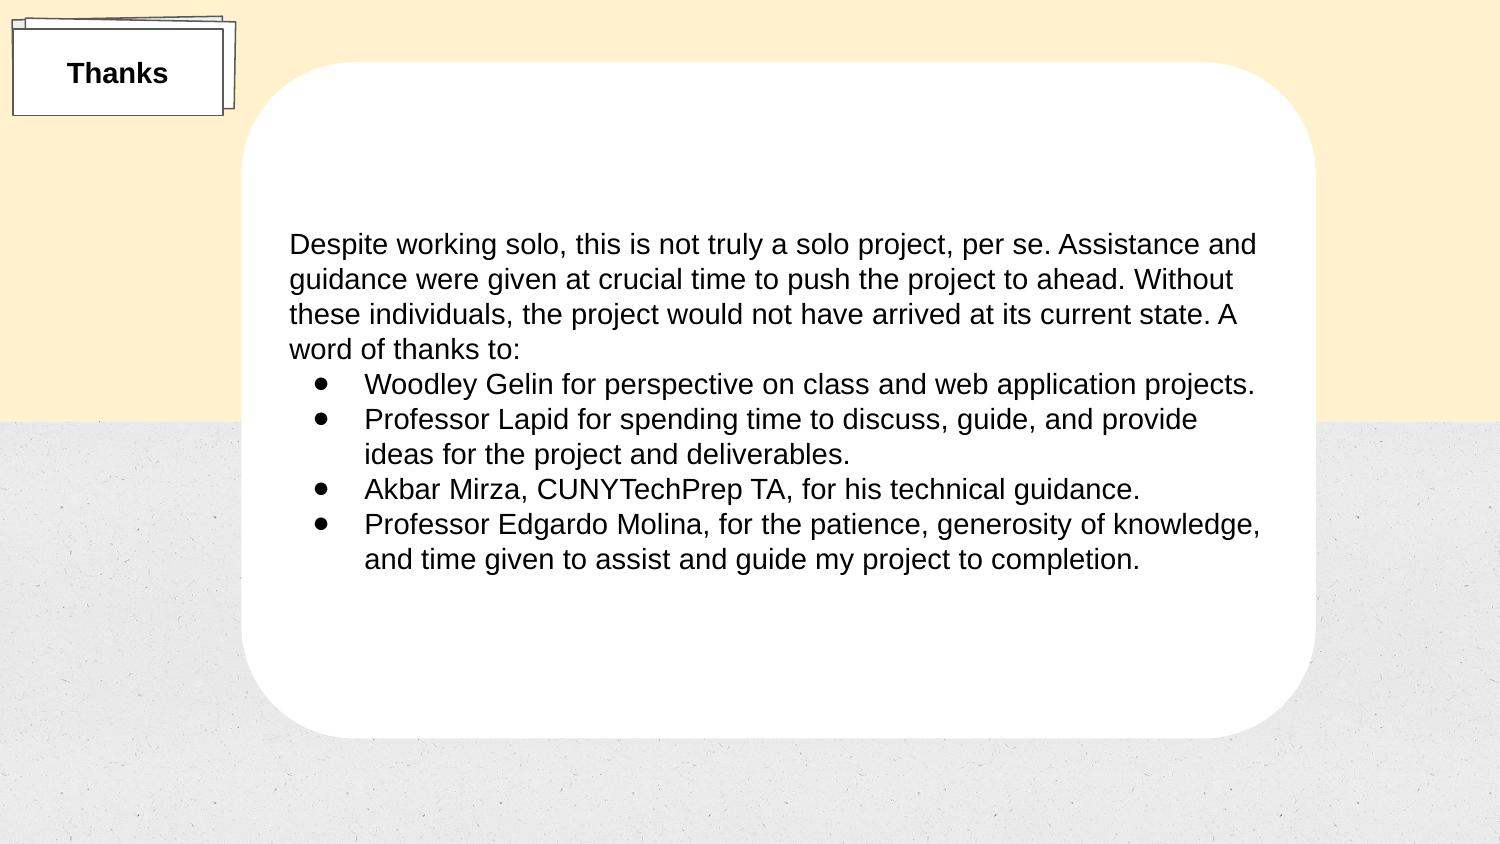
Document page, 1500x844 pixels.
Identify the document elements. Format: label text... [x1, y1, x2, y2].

text_box [0, 0, 1500, 421]
text_box [12, 19, 25, 28]
picture [0, 422, 1500, 844]
text_box Despite working solo, this is not truly a solo project, per se. Assistance and guidance were given at crucial time to push the project to ahead. Without these individuals, the project would not have arrived at its current state. A word of thanks to: Woodley Gelin for perspective on class and web application projects. Professor Lapid for spending time to discuss, guide, and provide ideas for the project and deliverables. Akbar Mirza, CUNYTechPrep TA, for his technical guidance. Professor Edgardo Molina, for the patience, generosity of knowledge, and time given to assist and guide my project to completion. [241, 62, 1316, 420]
text_box [75, 16, 223, 21]
text_box [25, 18, 236, 109]
text_box Thanks [12, 28, 224, 116]
